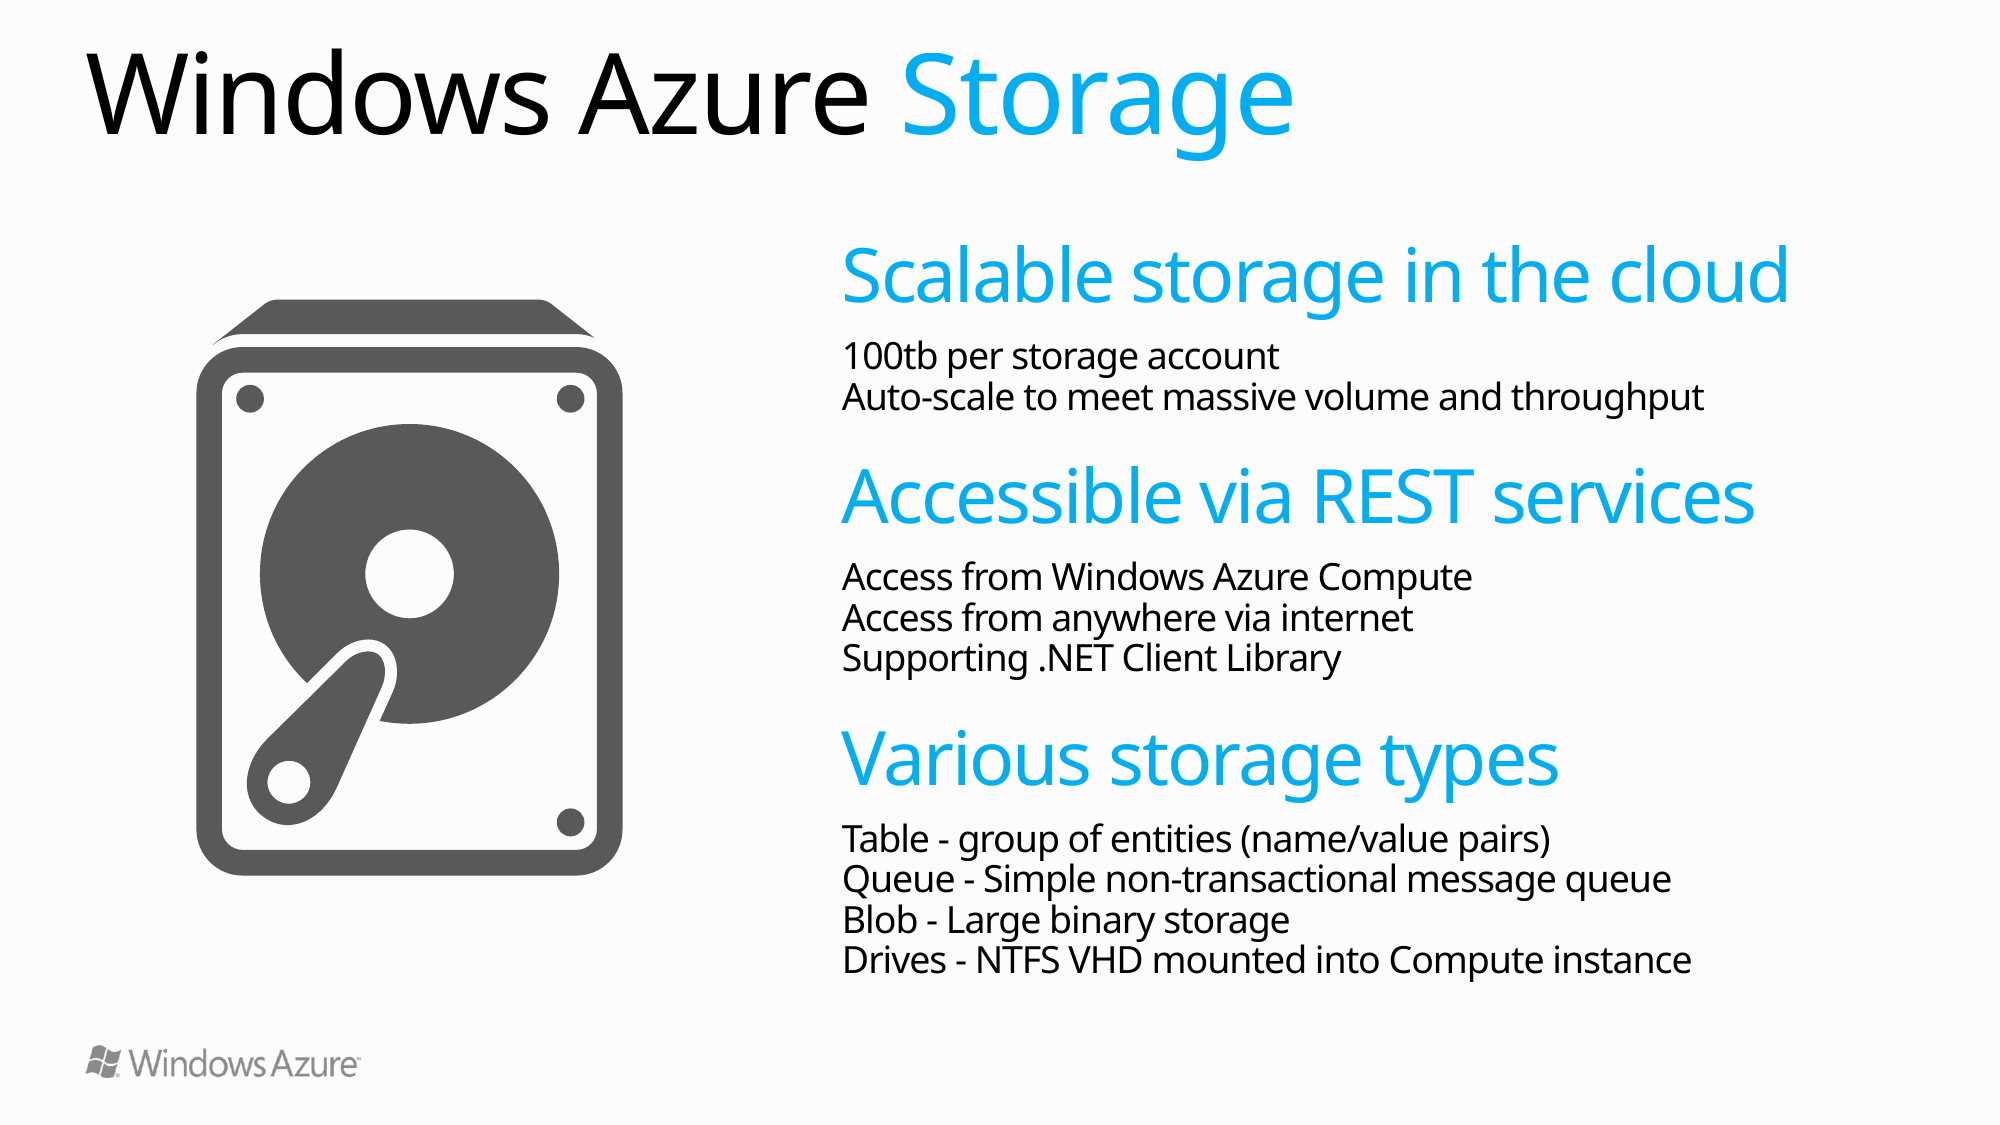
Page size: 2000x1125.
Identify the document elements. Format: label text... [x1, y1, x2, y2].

text_box [212, 299, 595, 345]
title Windows Azure Storage [85, 37, 1914, 161]
list Scalable storage in the cloud 100tb per storage account Auto-scale to meet massive volume and throughput Accessible via REST services Access from Windows Azure Compute Access from anywhere via internet Supporting .NET Client Library Various storage types Table - group of entities (name/value pairs) Queue - Simple non-transactional message queue Blob - Large binary storage Drives - NTFS VHD mounted into Compute instance [841, 237, 1914, 1004]
text_box [196, 347, 623, 876]
